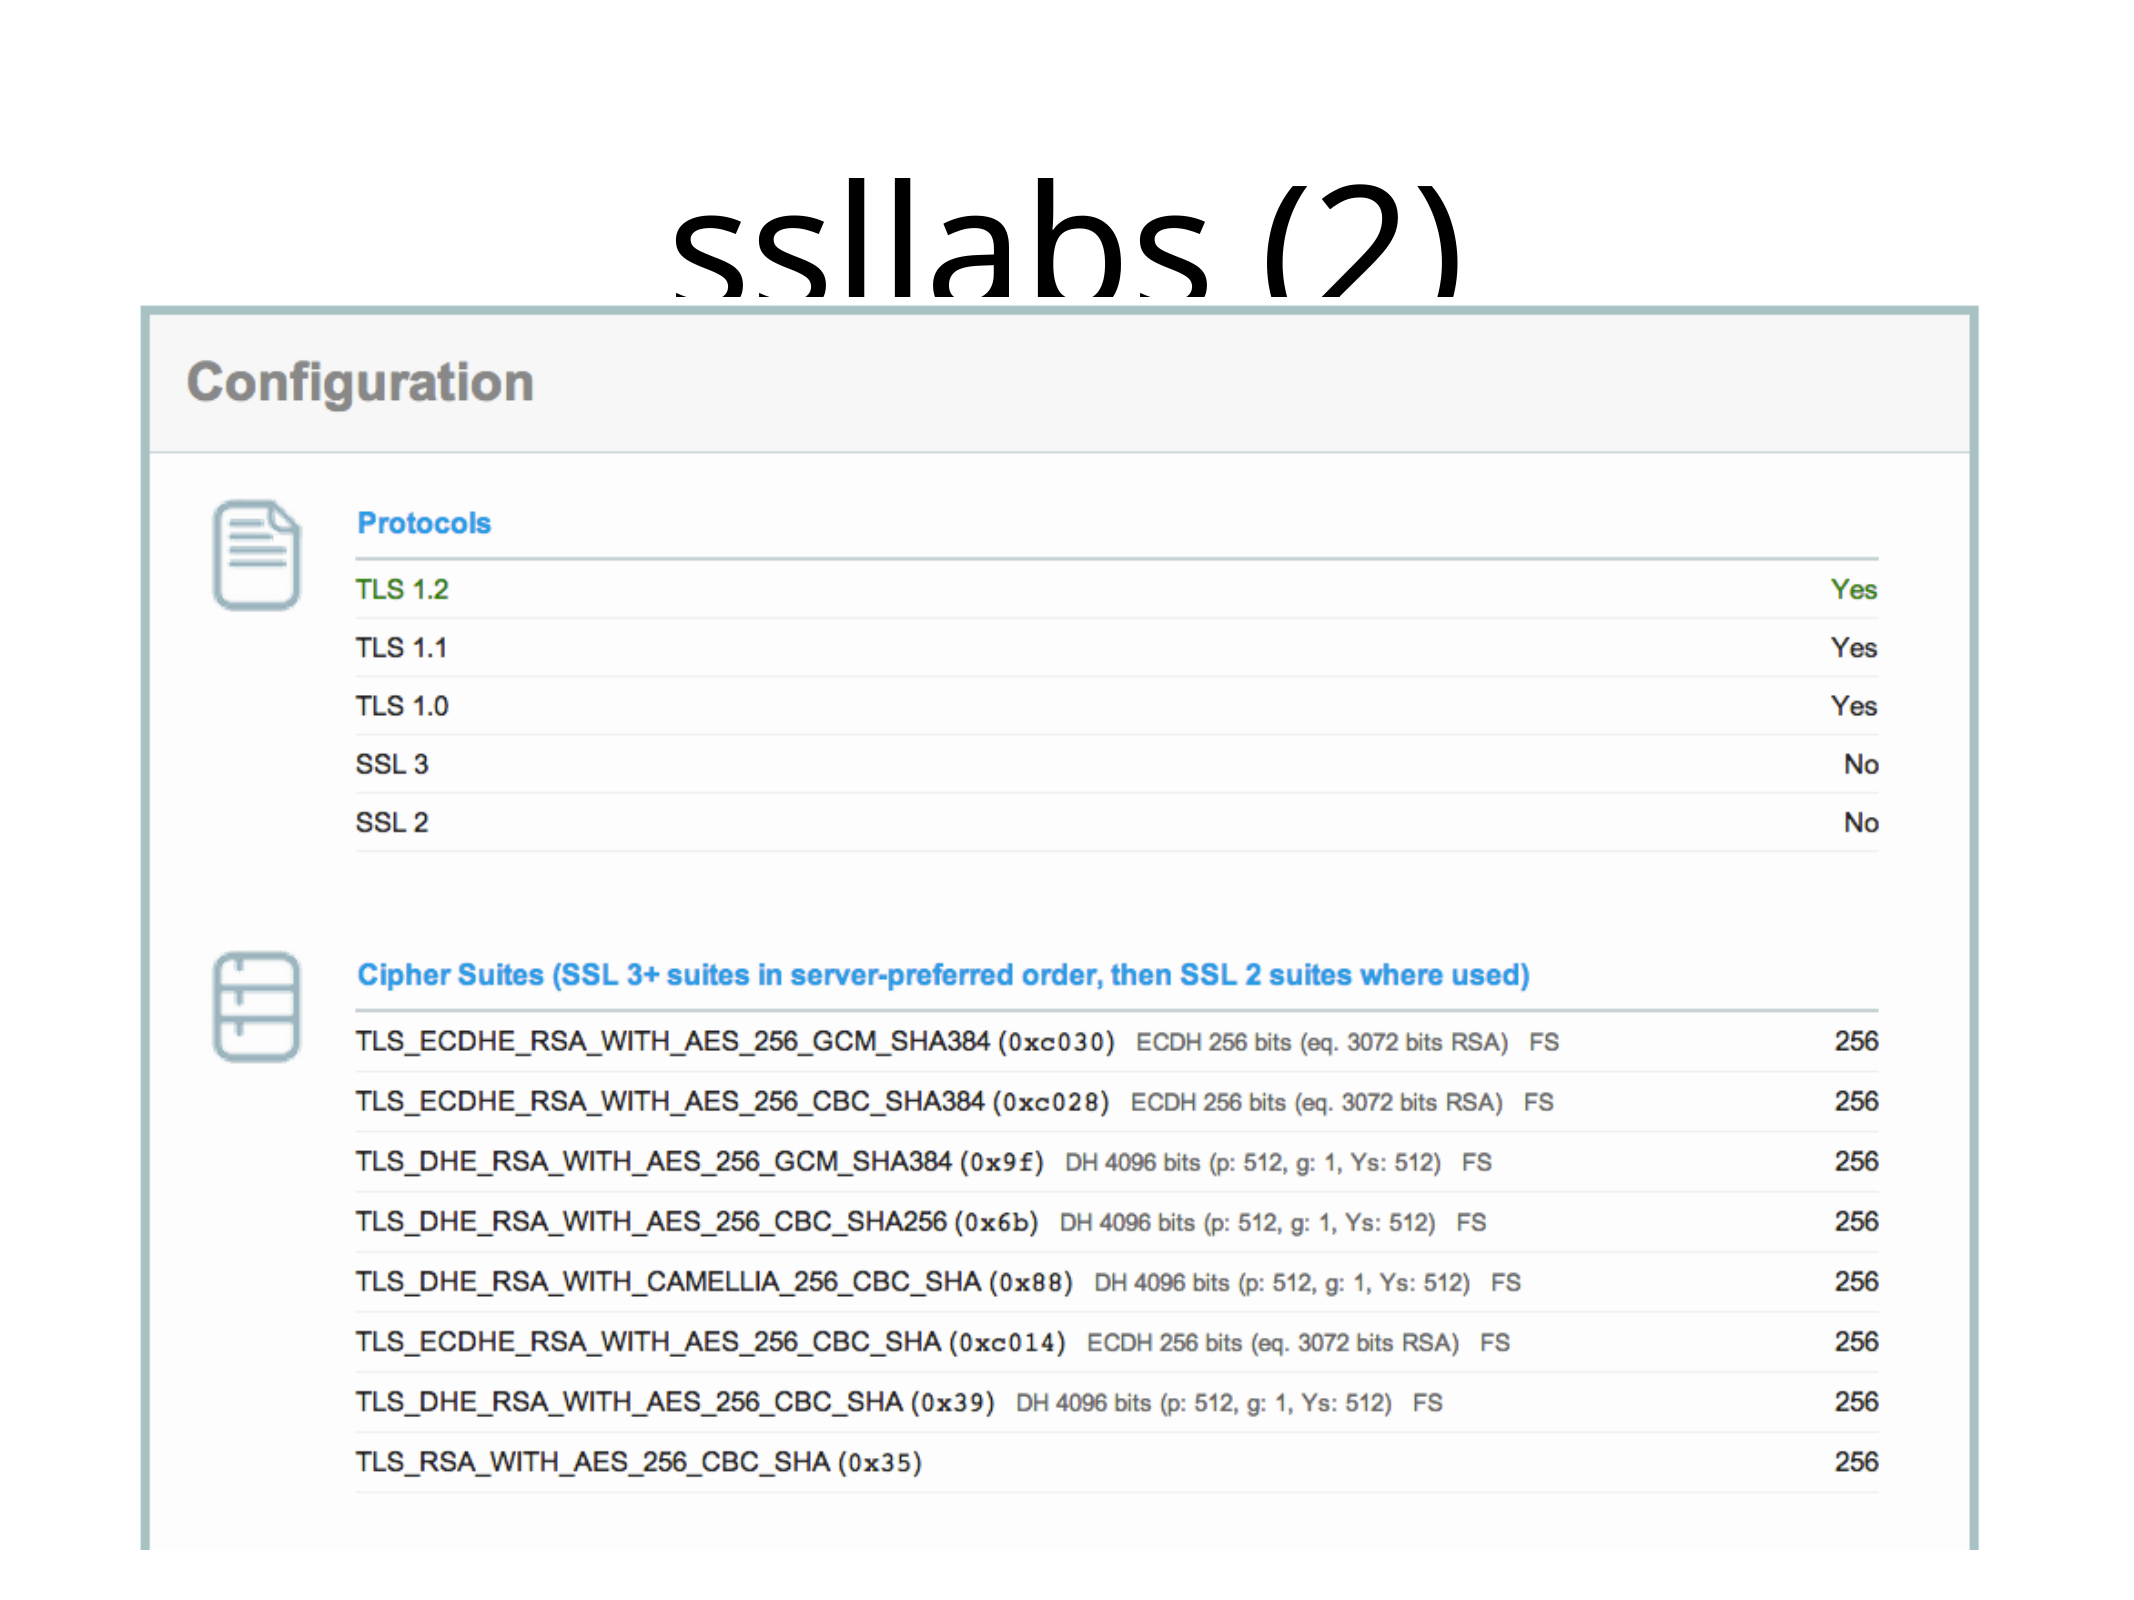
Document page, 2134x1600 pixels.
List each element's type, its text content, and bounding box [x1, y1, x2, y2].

picture [132, 297, 2001, 1550]
title ssllabs (2) [207, 41, 1926, 290]
